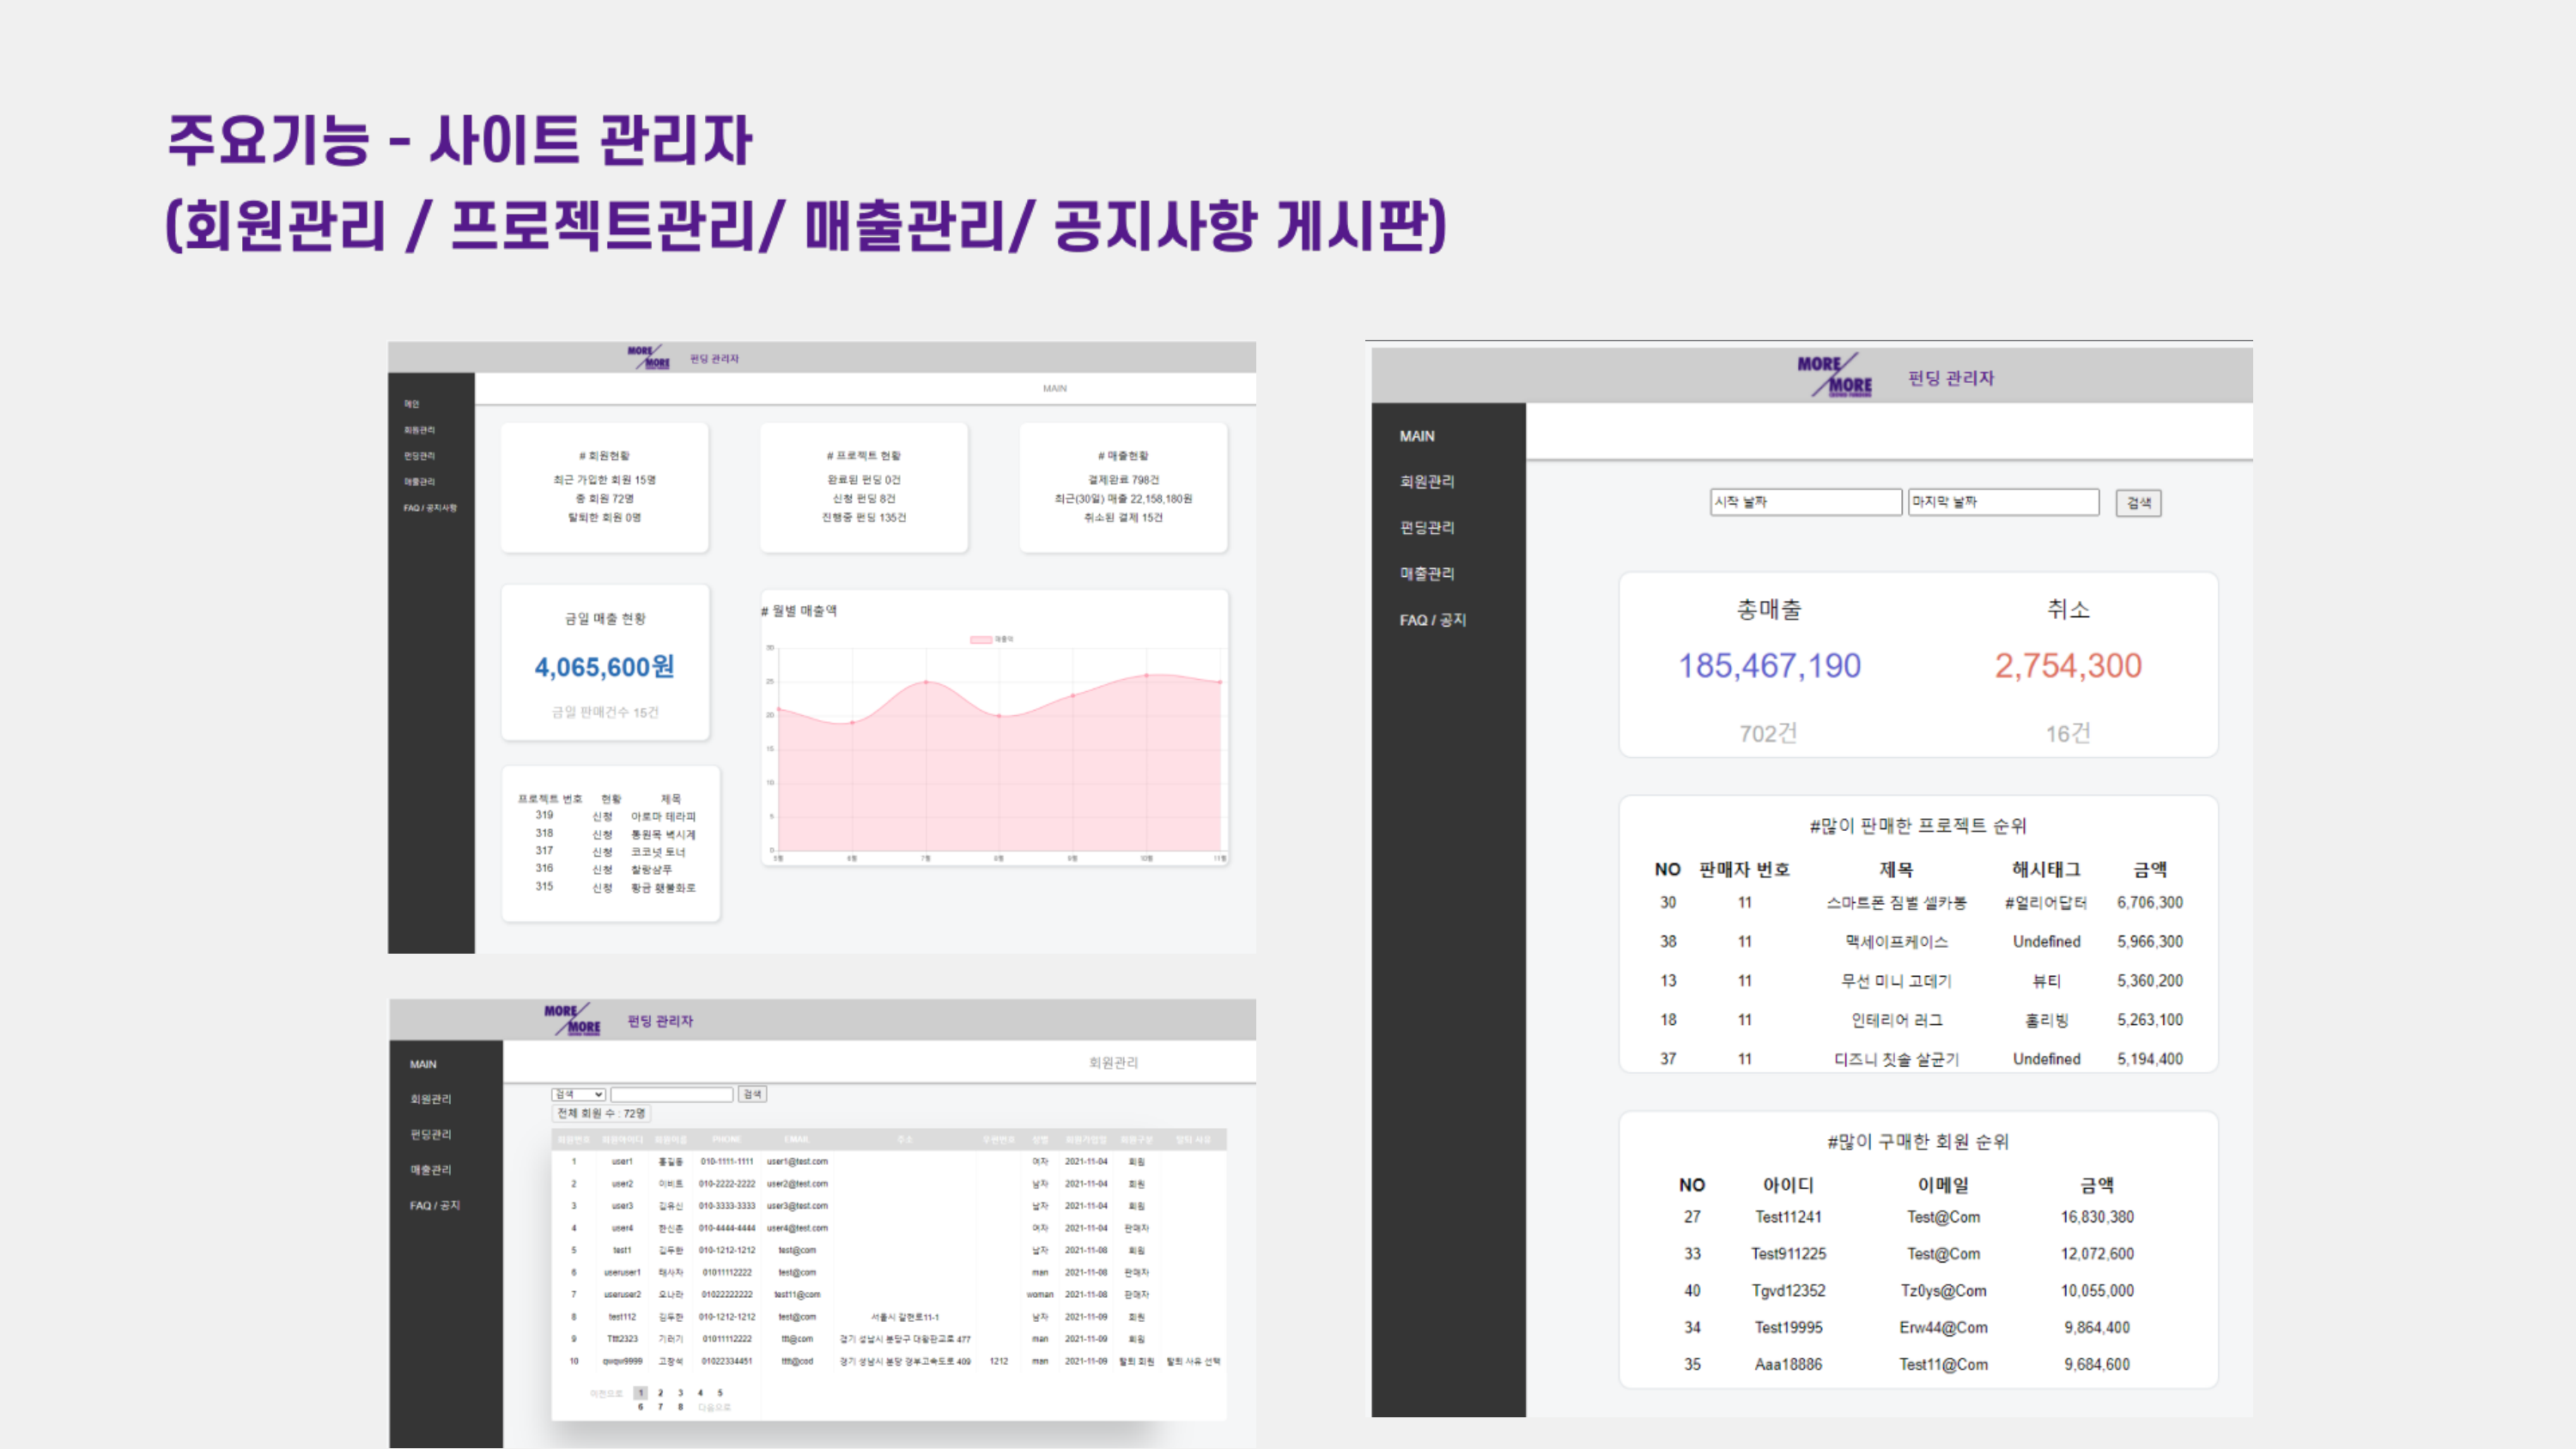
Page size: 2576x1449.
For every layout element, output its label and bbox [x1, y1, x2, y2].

text_box [386, 340, 1256, 954]
text_box [1364, 340, 2254, 1417]
text_box [386, 998, 1256, 1449]
picture [155, 94, 1489, 288]
